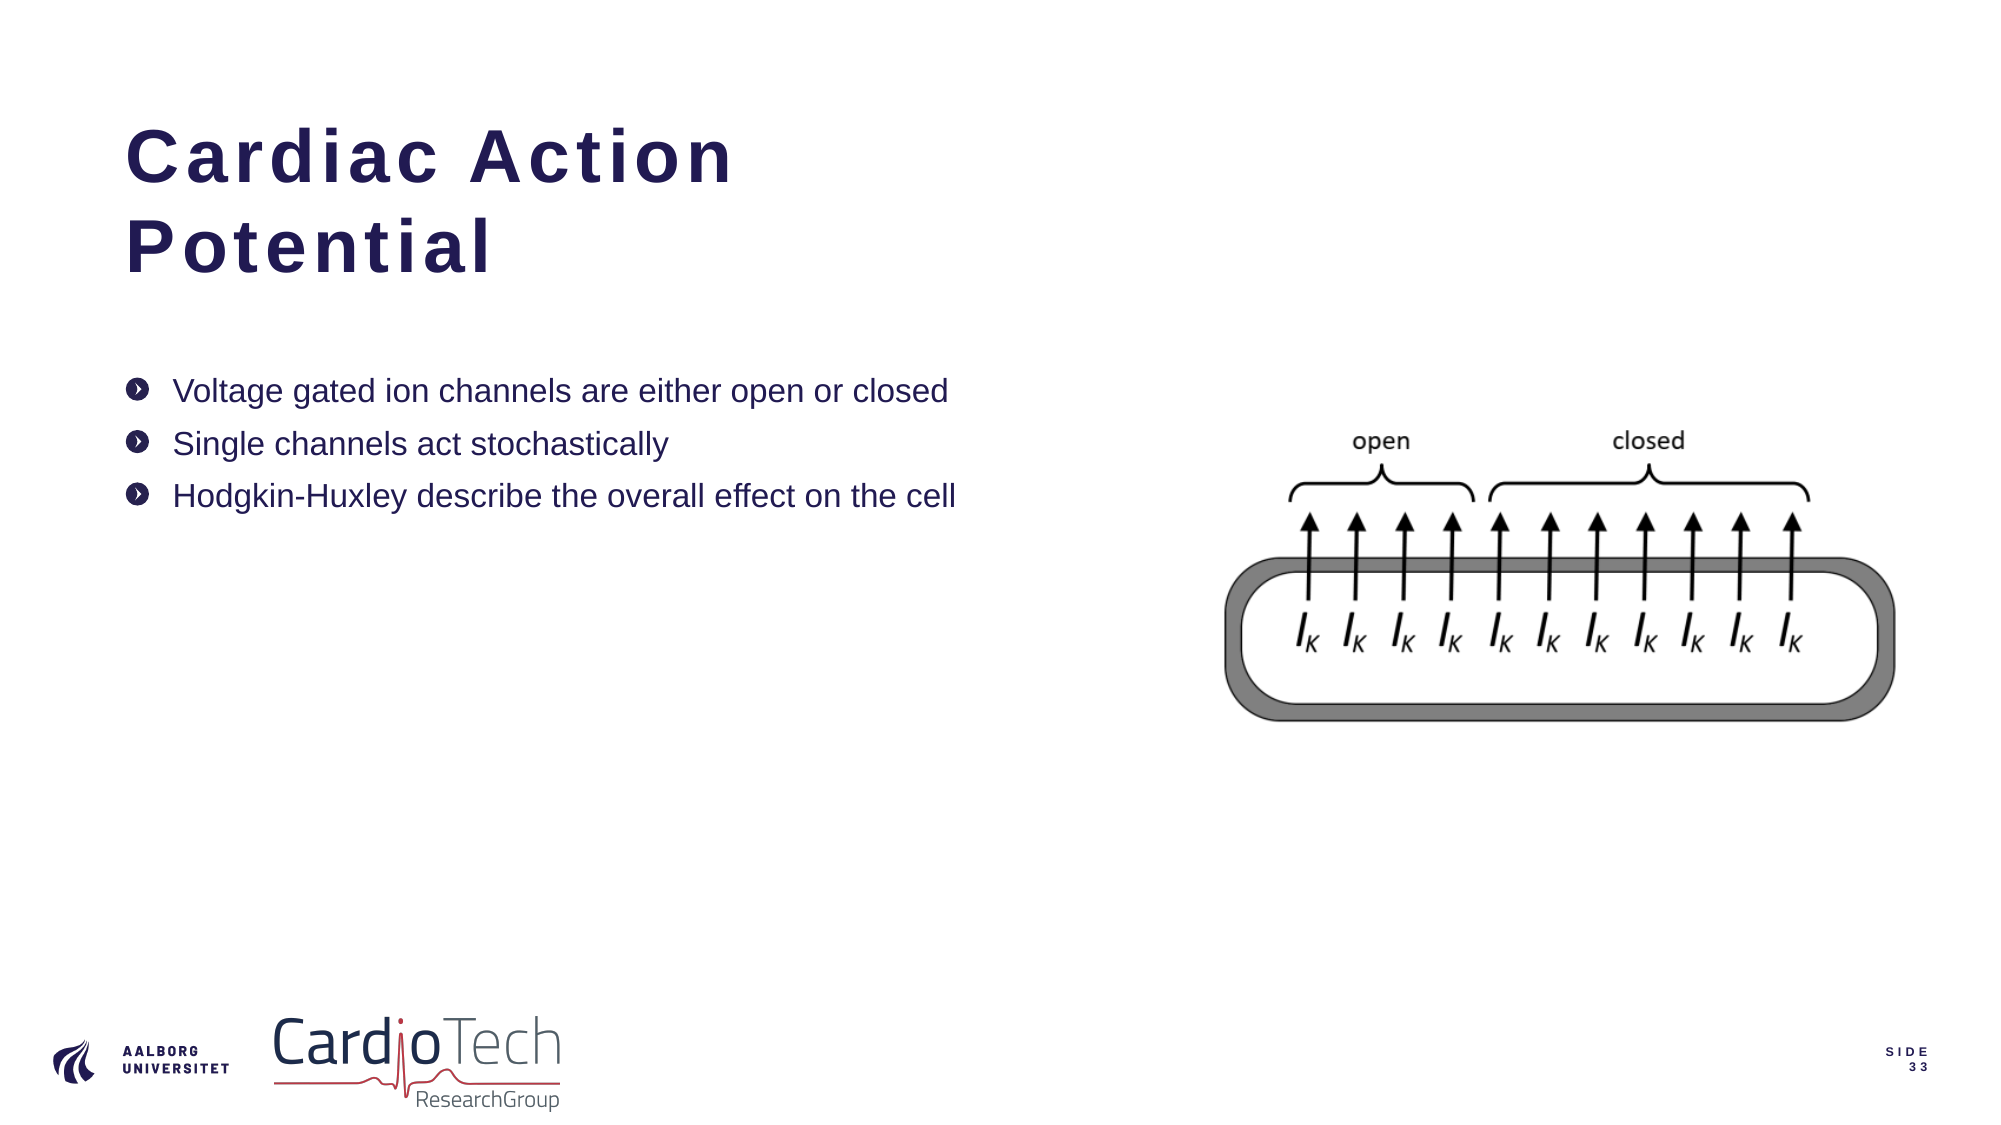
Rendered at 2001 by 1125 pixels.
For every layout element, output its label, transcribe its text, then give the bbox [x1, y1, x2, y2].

picture [1194, 402, 1904, 764]
picture [53, 1039, 229, 1084]
list Voltage gated ion channels are either open or closed Single channels act stochastically Hodgkin-Huxley describe the overall effect on the cell [125, 361, 1017, 978]
title Cardiac Action Potential [125, 107, 1017, 338]
picture [274, 1016, 560, 1112]
